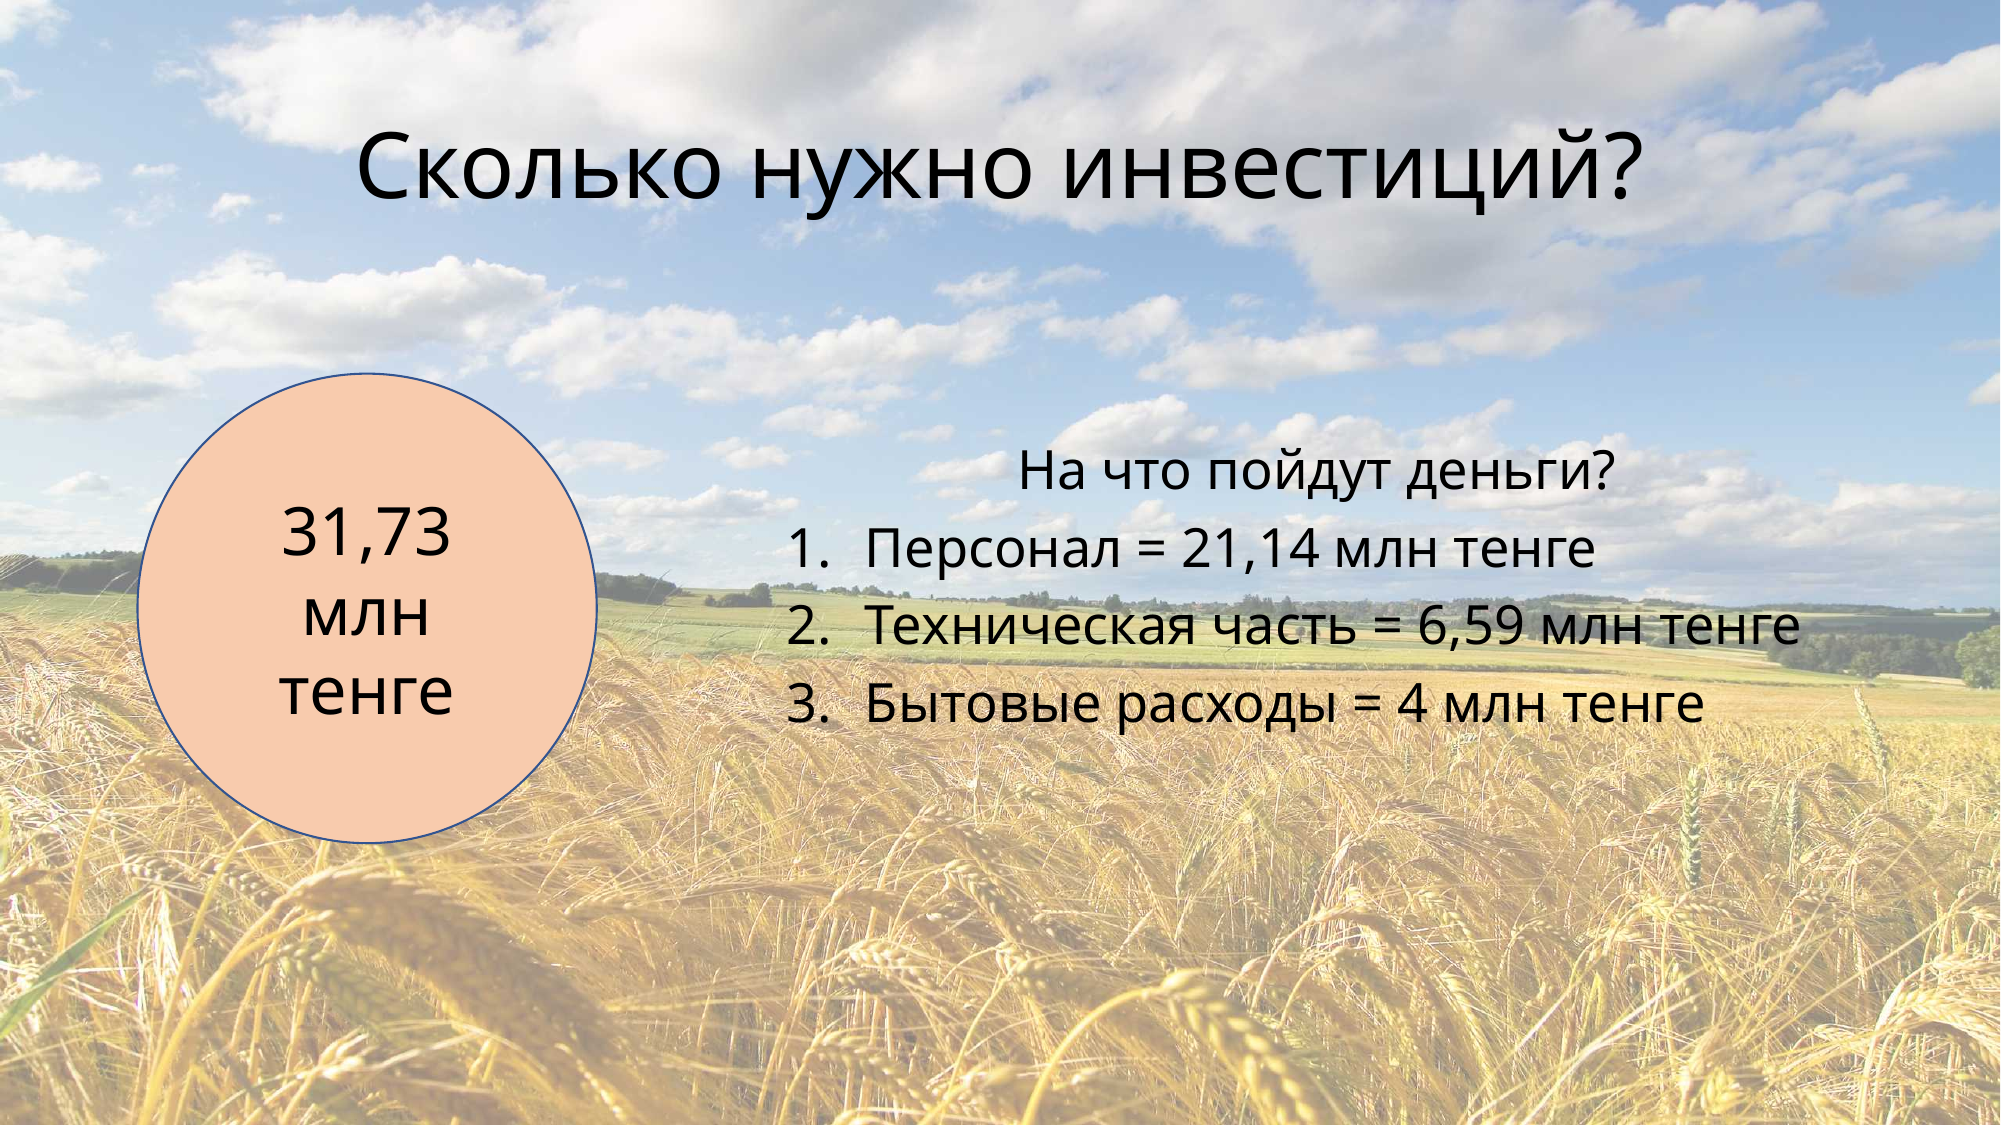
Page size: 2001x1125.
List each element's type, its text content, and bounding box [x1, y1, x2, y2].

text_box 31,73 млн тенге [136, 372, 598, 845]
list На что пойдут деньги? Персонал = 21,14 млн тенге Техническая часть = 6,59 млн тенге Бытовые расходы = 4 млн тенге [771, 435, 1863, 782]
picture [0, 0, 2001, 1125]
title Сколько нужно инвестиций? [137, 59, 1863, 278]
